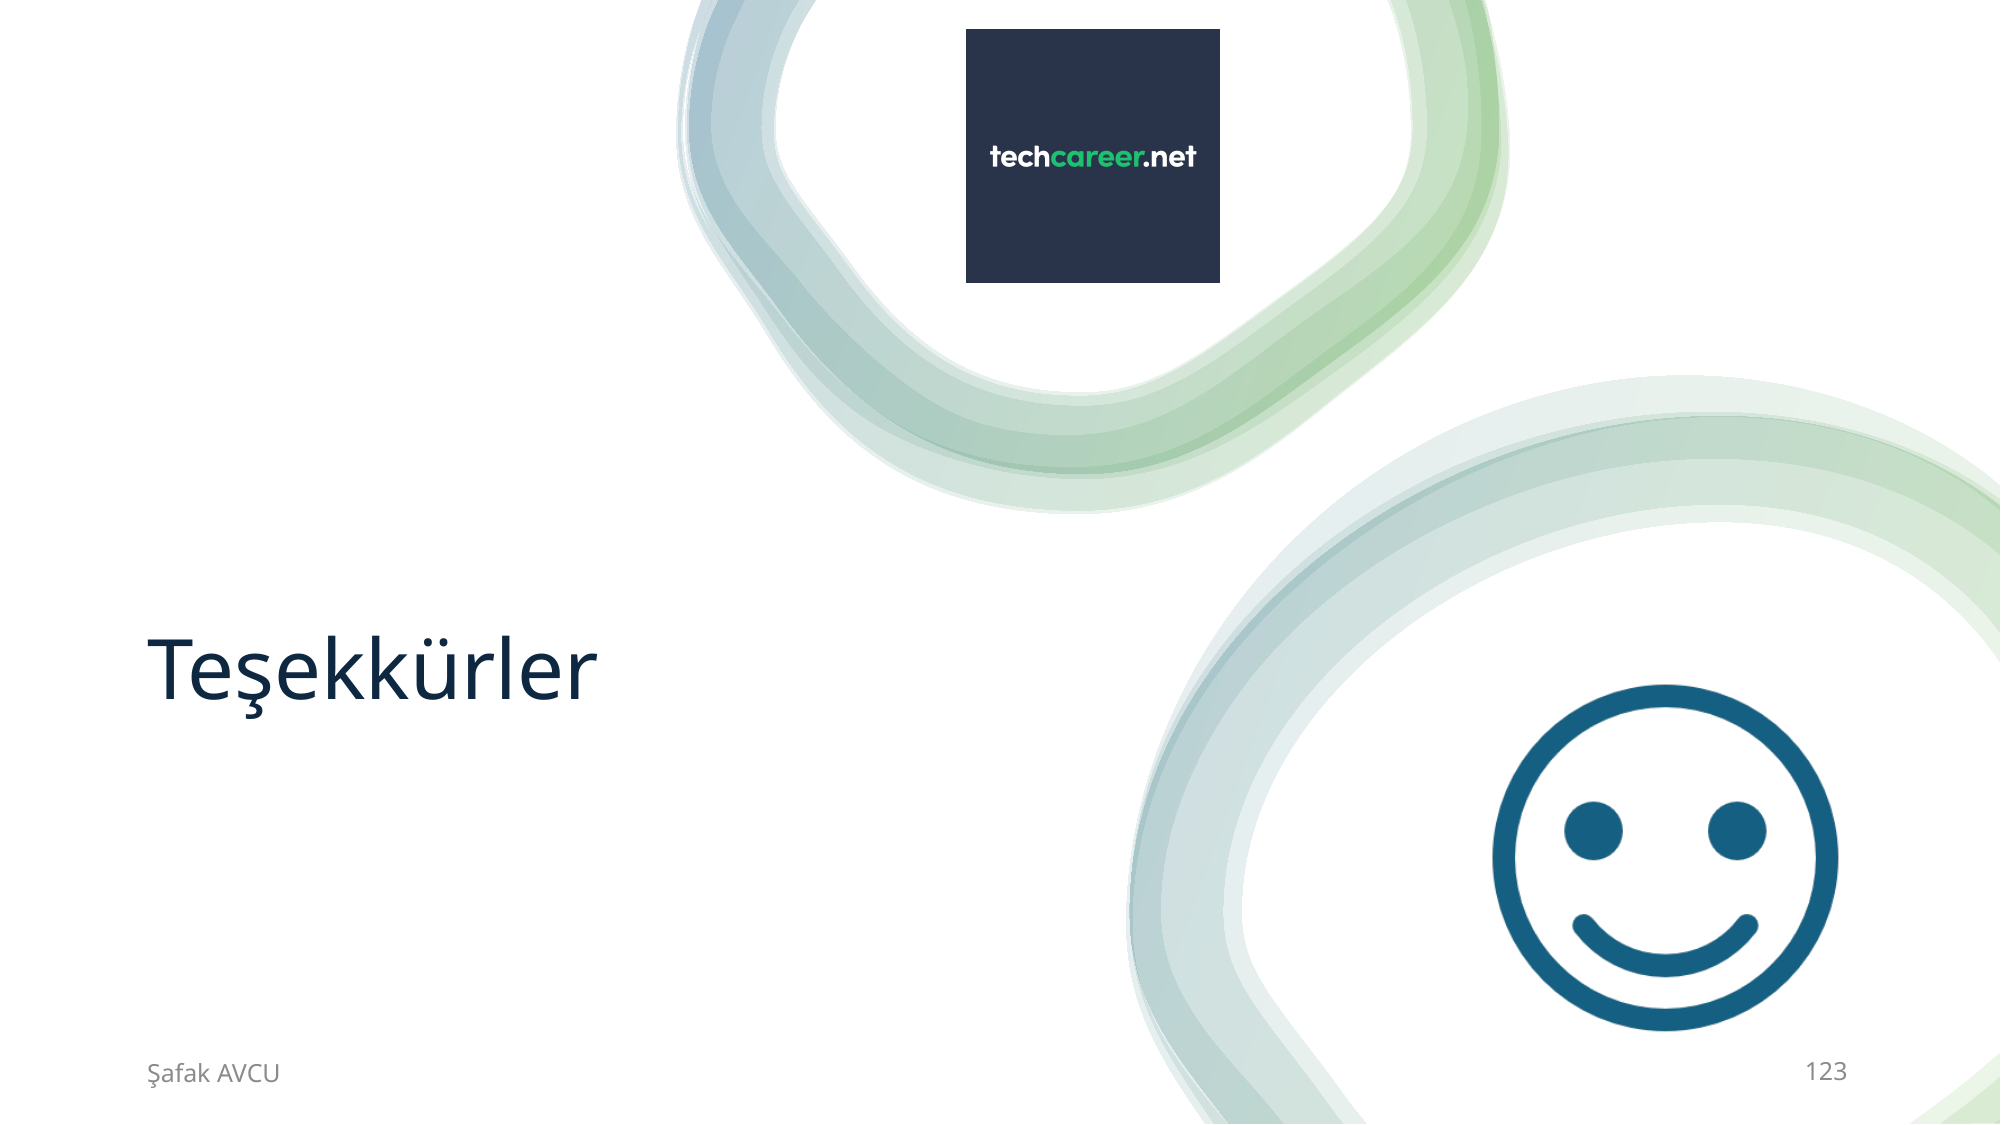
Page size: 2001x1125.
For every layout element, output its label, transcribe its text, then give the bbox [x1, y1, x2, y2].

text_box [675, 0, 1511, 515]
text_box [1125, 375, 2000, 1124]
picture [1449, 642, 1882, 1074]
slide_number Şafak AVCU [131, 1042, 582, 1103]
picture [966, 28, 1221, 283]
title Teşekkürler [131, 619, 1108, 869]
text_box [0, 0, 2000, 1125]
